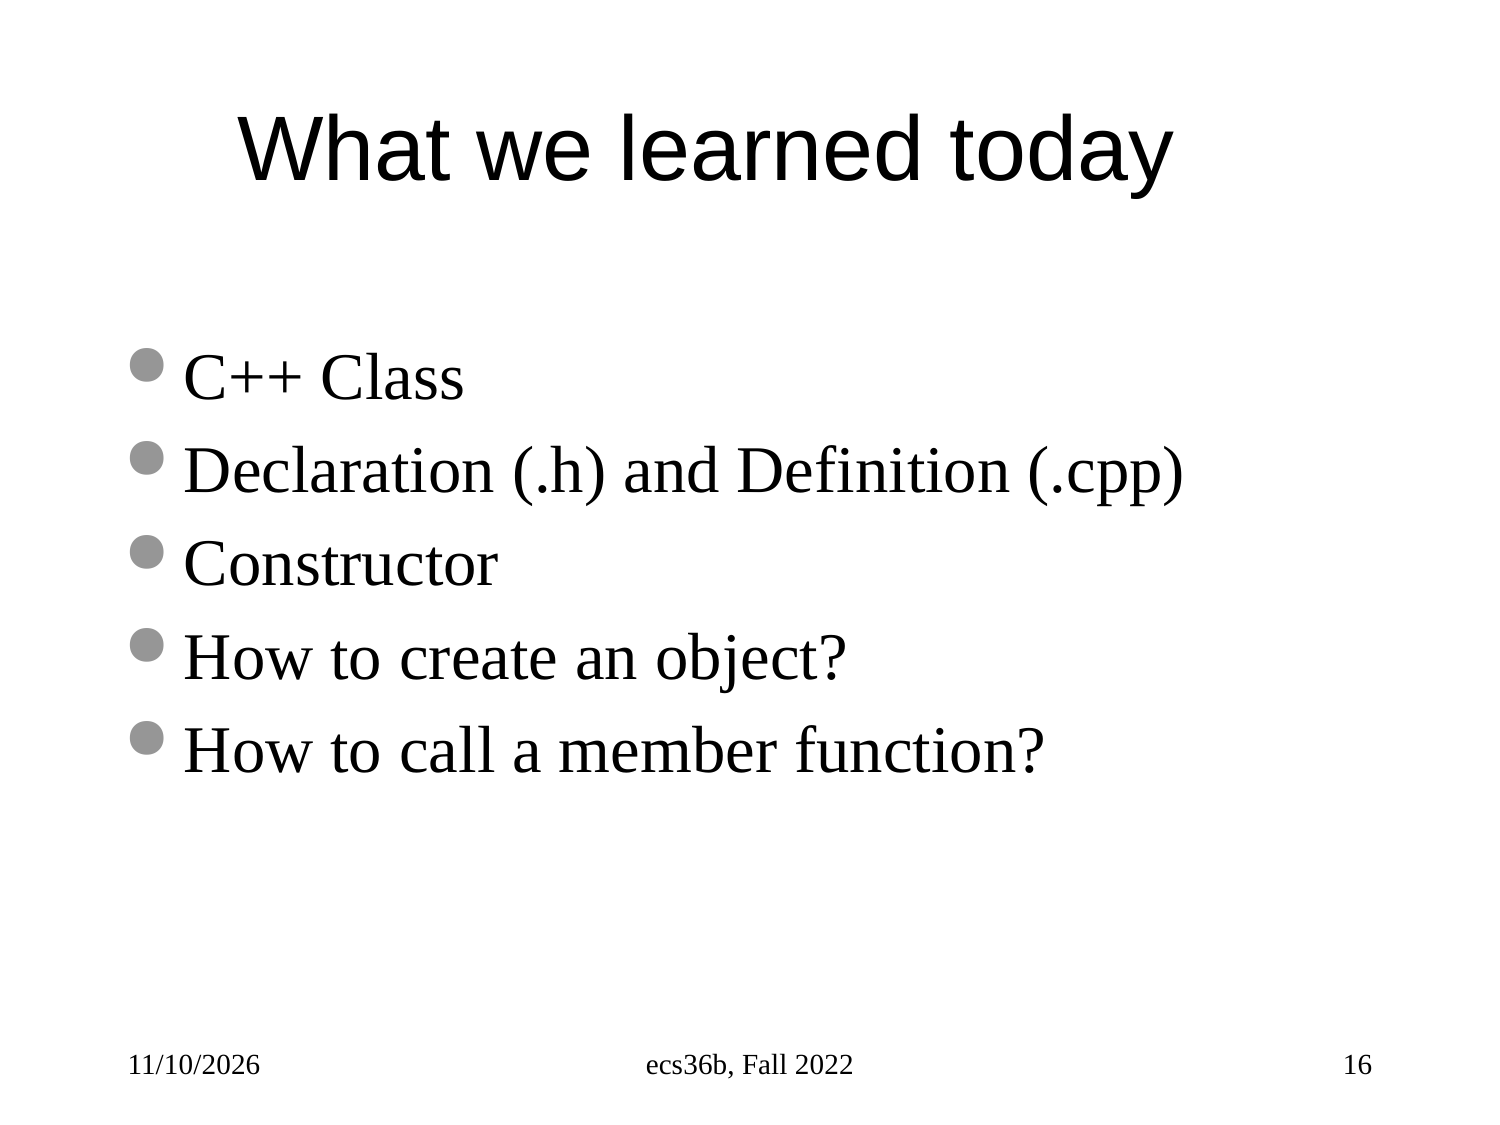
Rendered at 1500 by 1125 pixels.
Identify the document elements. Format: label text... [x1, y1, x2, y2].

footer ecs36b, Fall 2022 [512, 1024, 988, 1101]
list C++ Class Declaration (.h) and Definition (.cpp) Constructor How to create an object? How to call a member function? [112, 324, 1388, 1000]
slide_number 16 [1074, 1024, 1388, 1101]
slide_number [112, 1024, 426, 1101]
title What we learned today [187, 49, 1226, 238]
